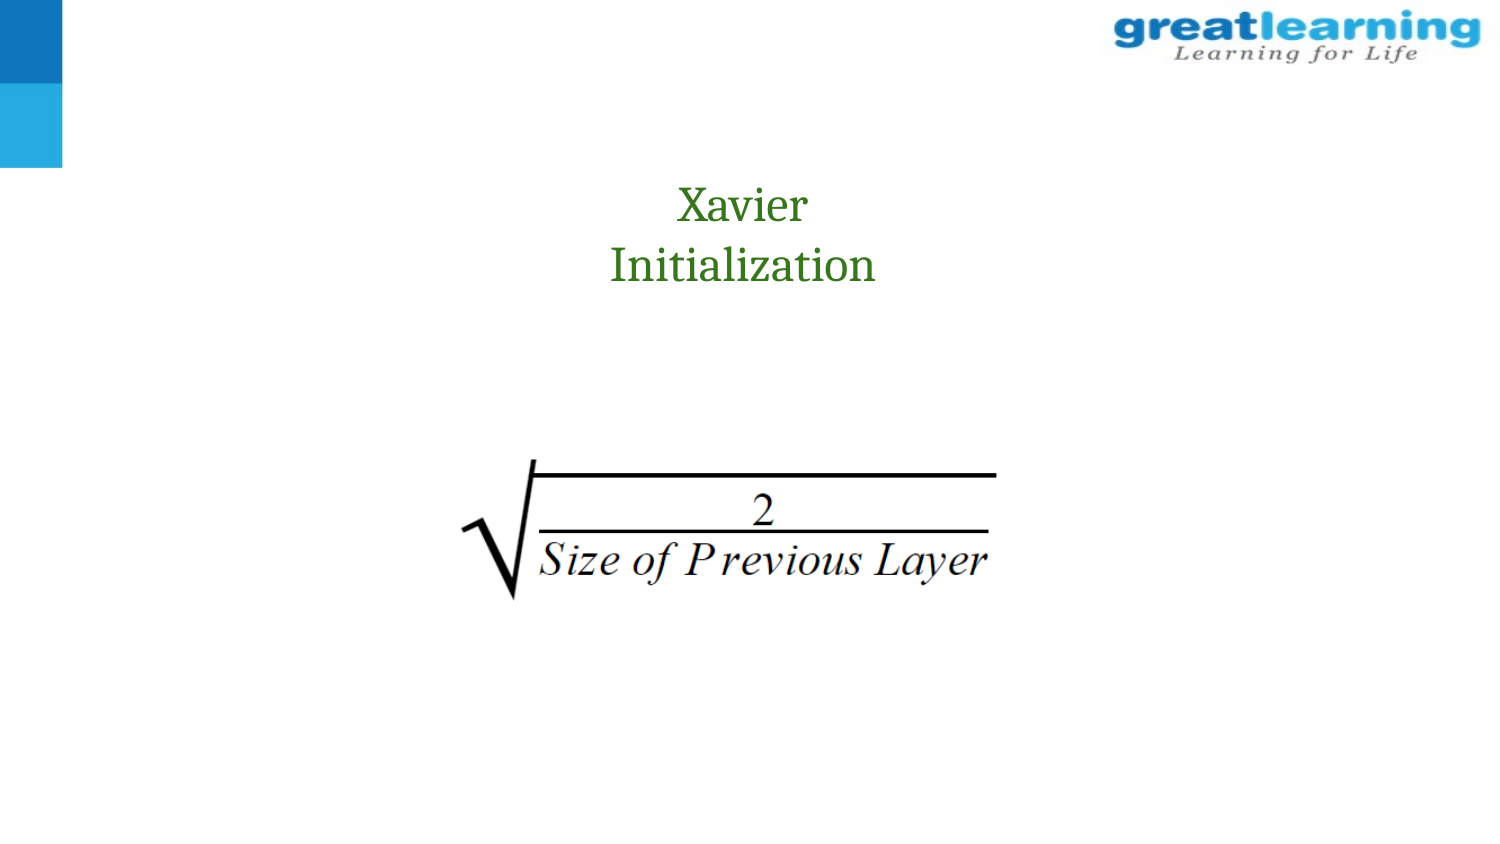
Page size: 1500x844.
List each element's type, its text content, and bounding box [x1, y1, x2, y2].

picture [0, 0, 1500, 844]
text_box Xavier Initialization [579, 156, 907, 305]
